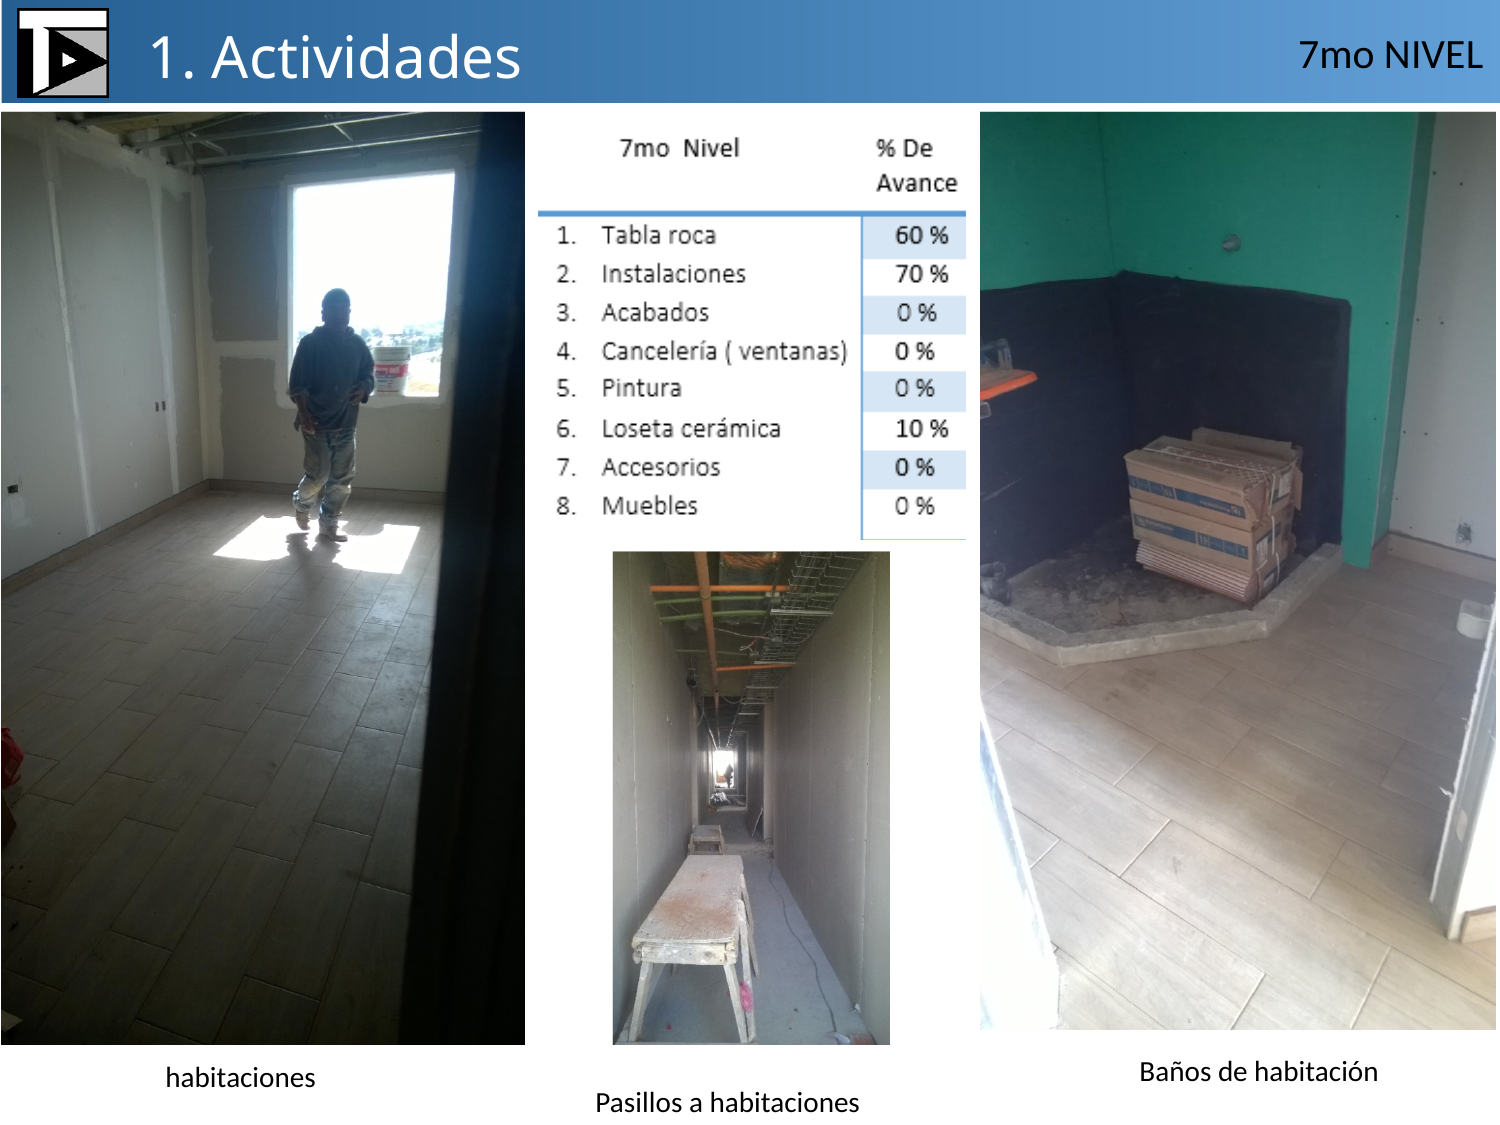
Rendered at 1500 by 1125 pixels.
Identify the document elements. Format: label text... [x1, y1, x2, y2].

text_box [1, 0, 1500, 104]
text_box Pasillos a habitaciones [580, 1076, 882, 1125]
text_box 7mo NIVEL [1049, 19, 1500, 85]
text_box habitaciones [150, 1050, 338, 1101]
picture [17, 8, 109, 99]
text_box Baños de habitación [1124, 1044, 1394, 1095]
text_box 1. Actividades [132, 21, 933, 97]
picture [0, 102, 1500, 1045]
